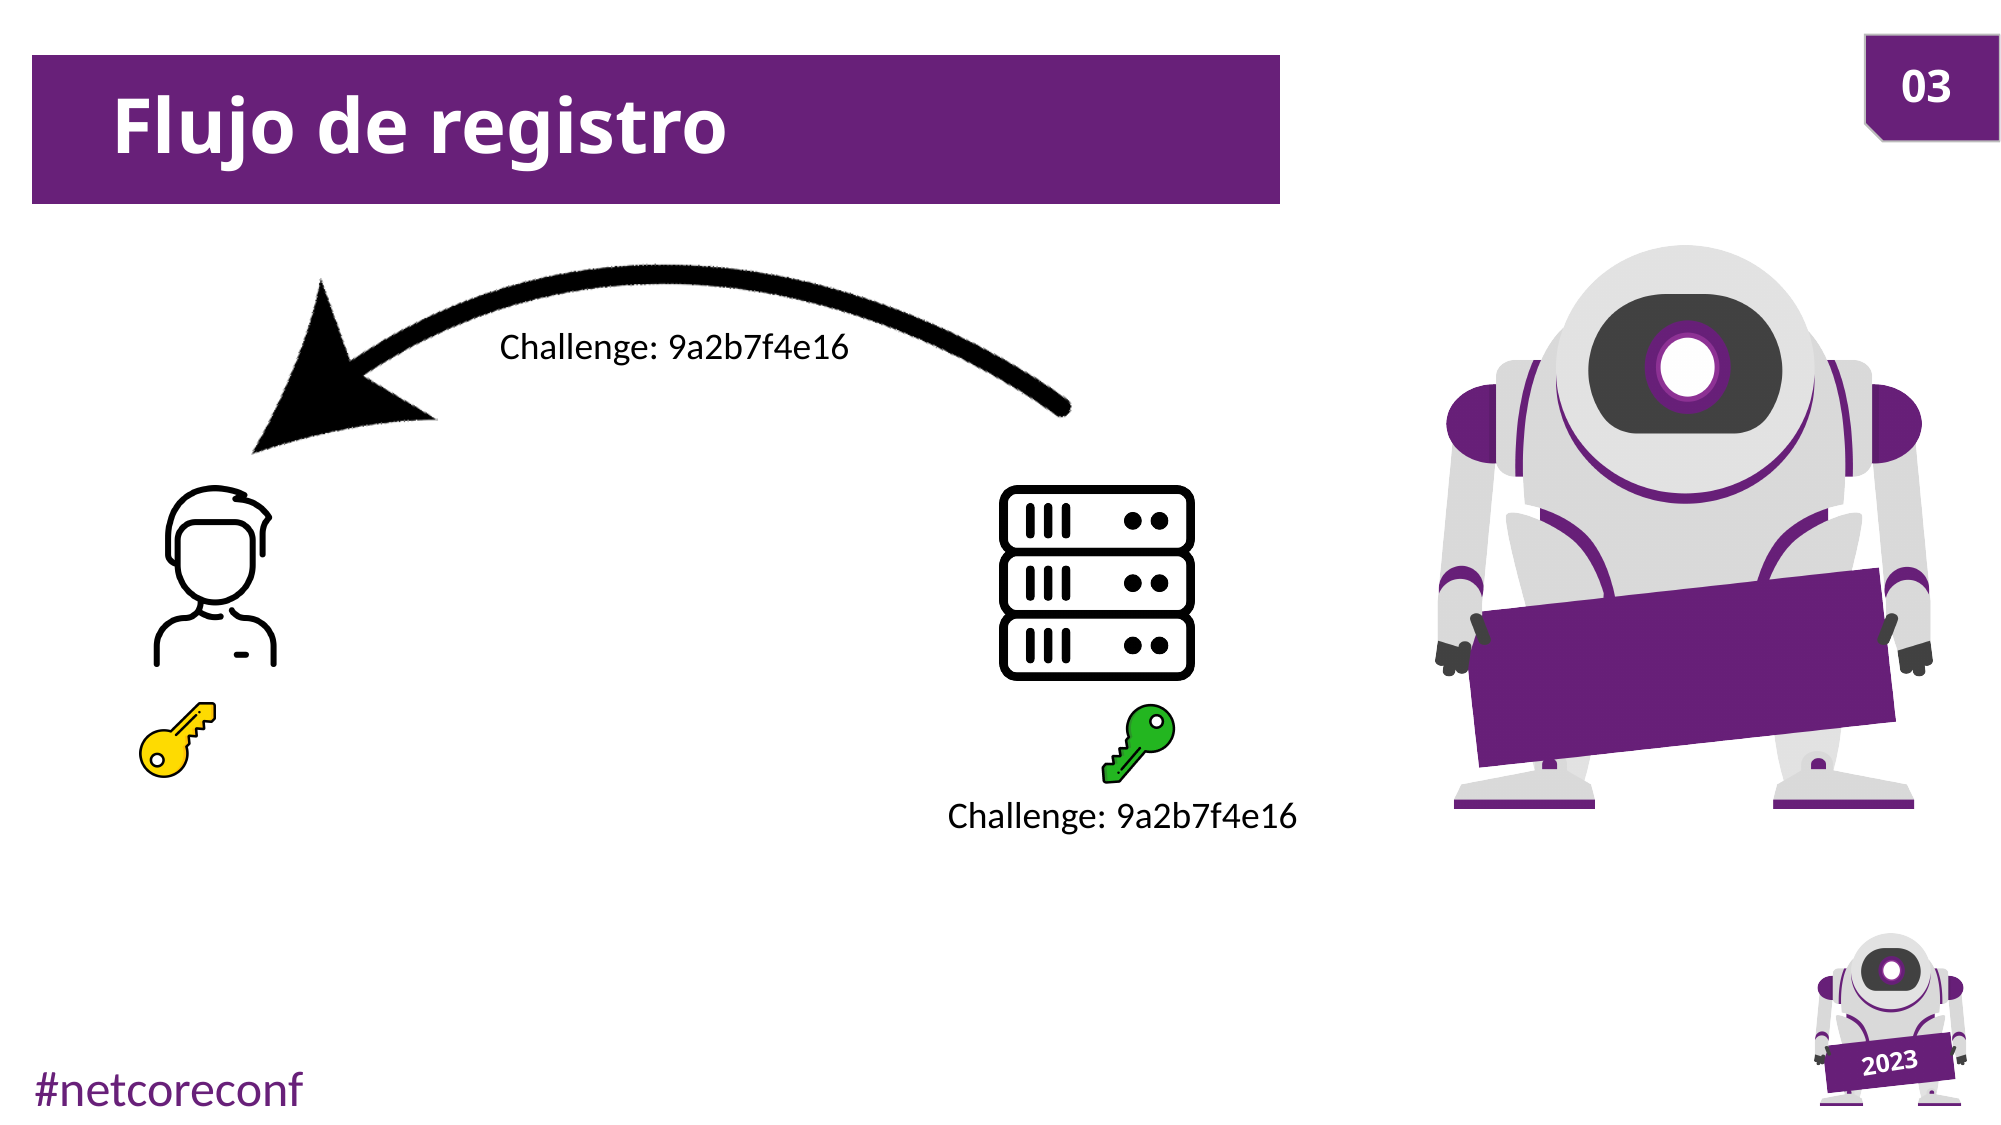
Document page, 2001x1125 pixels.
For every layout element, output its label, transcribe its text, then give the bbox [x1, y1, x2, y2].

picture [1435, 244, 1933, 809]
list 03 [1886, 55, 1979, 121]
text_box #netcoreconf [19, 1049, 324, 1124]
text_box Challenge: 9a2b7f4e16 [933, 783, 1313, 844]
title Flujo de registro [676, 0, 1254, 179]
title Flujo de registro [96, 0, 602, 179]
picture [139, 702, 216, 778]
text_box [946, 55, 1280, 204]
picture [1097, 702, 1178, 783]
picture [999, 485, 1195, 681]
text_box [32, 55, 326, 204]
picture [124, 0, 1074, 841]
picture [1814, 933, 1967, 1106]
